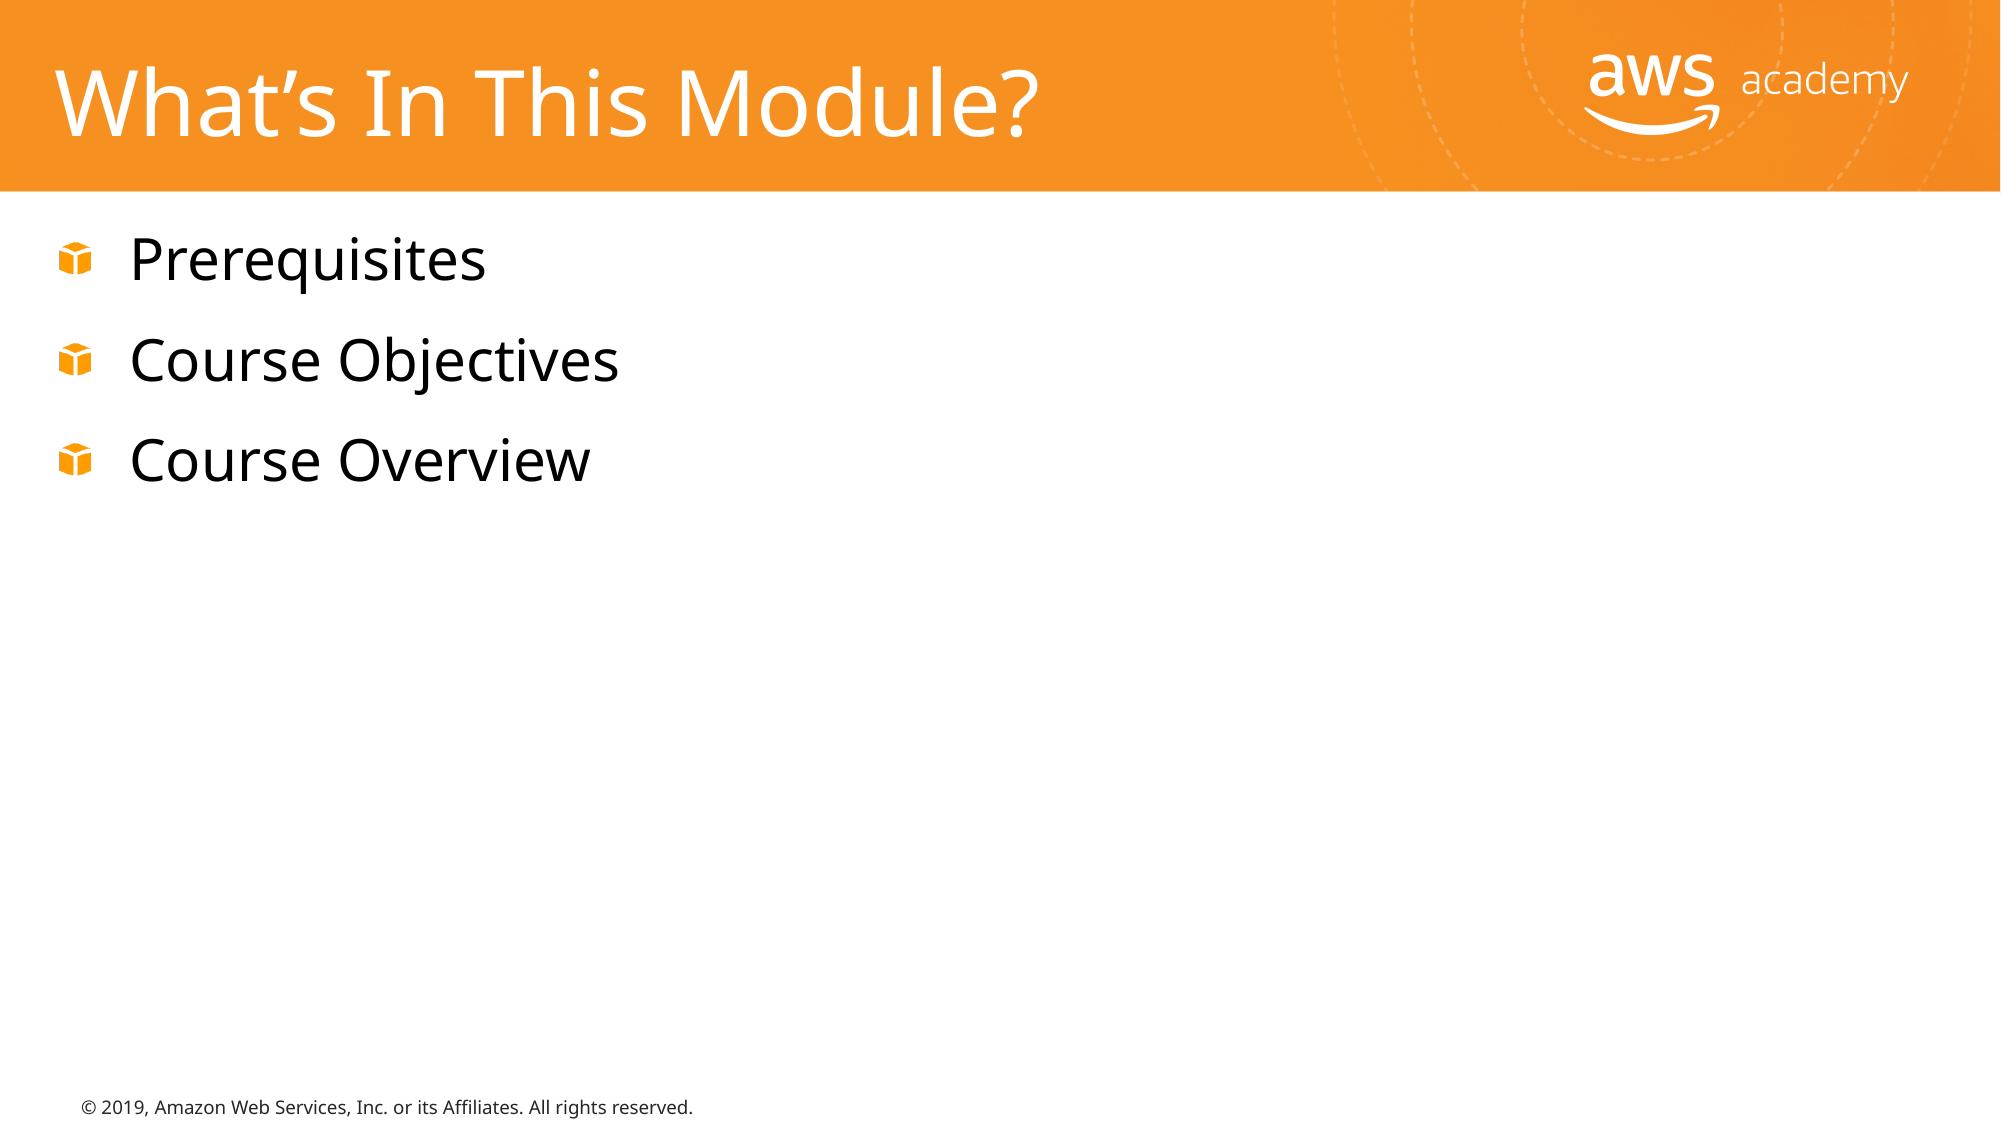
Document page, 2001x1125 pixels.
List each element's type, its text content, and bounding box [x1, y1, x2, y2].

list Prerequisites Course Objectives Course Overview [39, 222, 1765, 1029]
title What’s In This Module? [39, 43, 1863, 172]
picture [0, 0, 2001, 1125]
